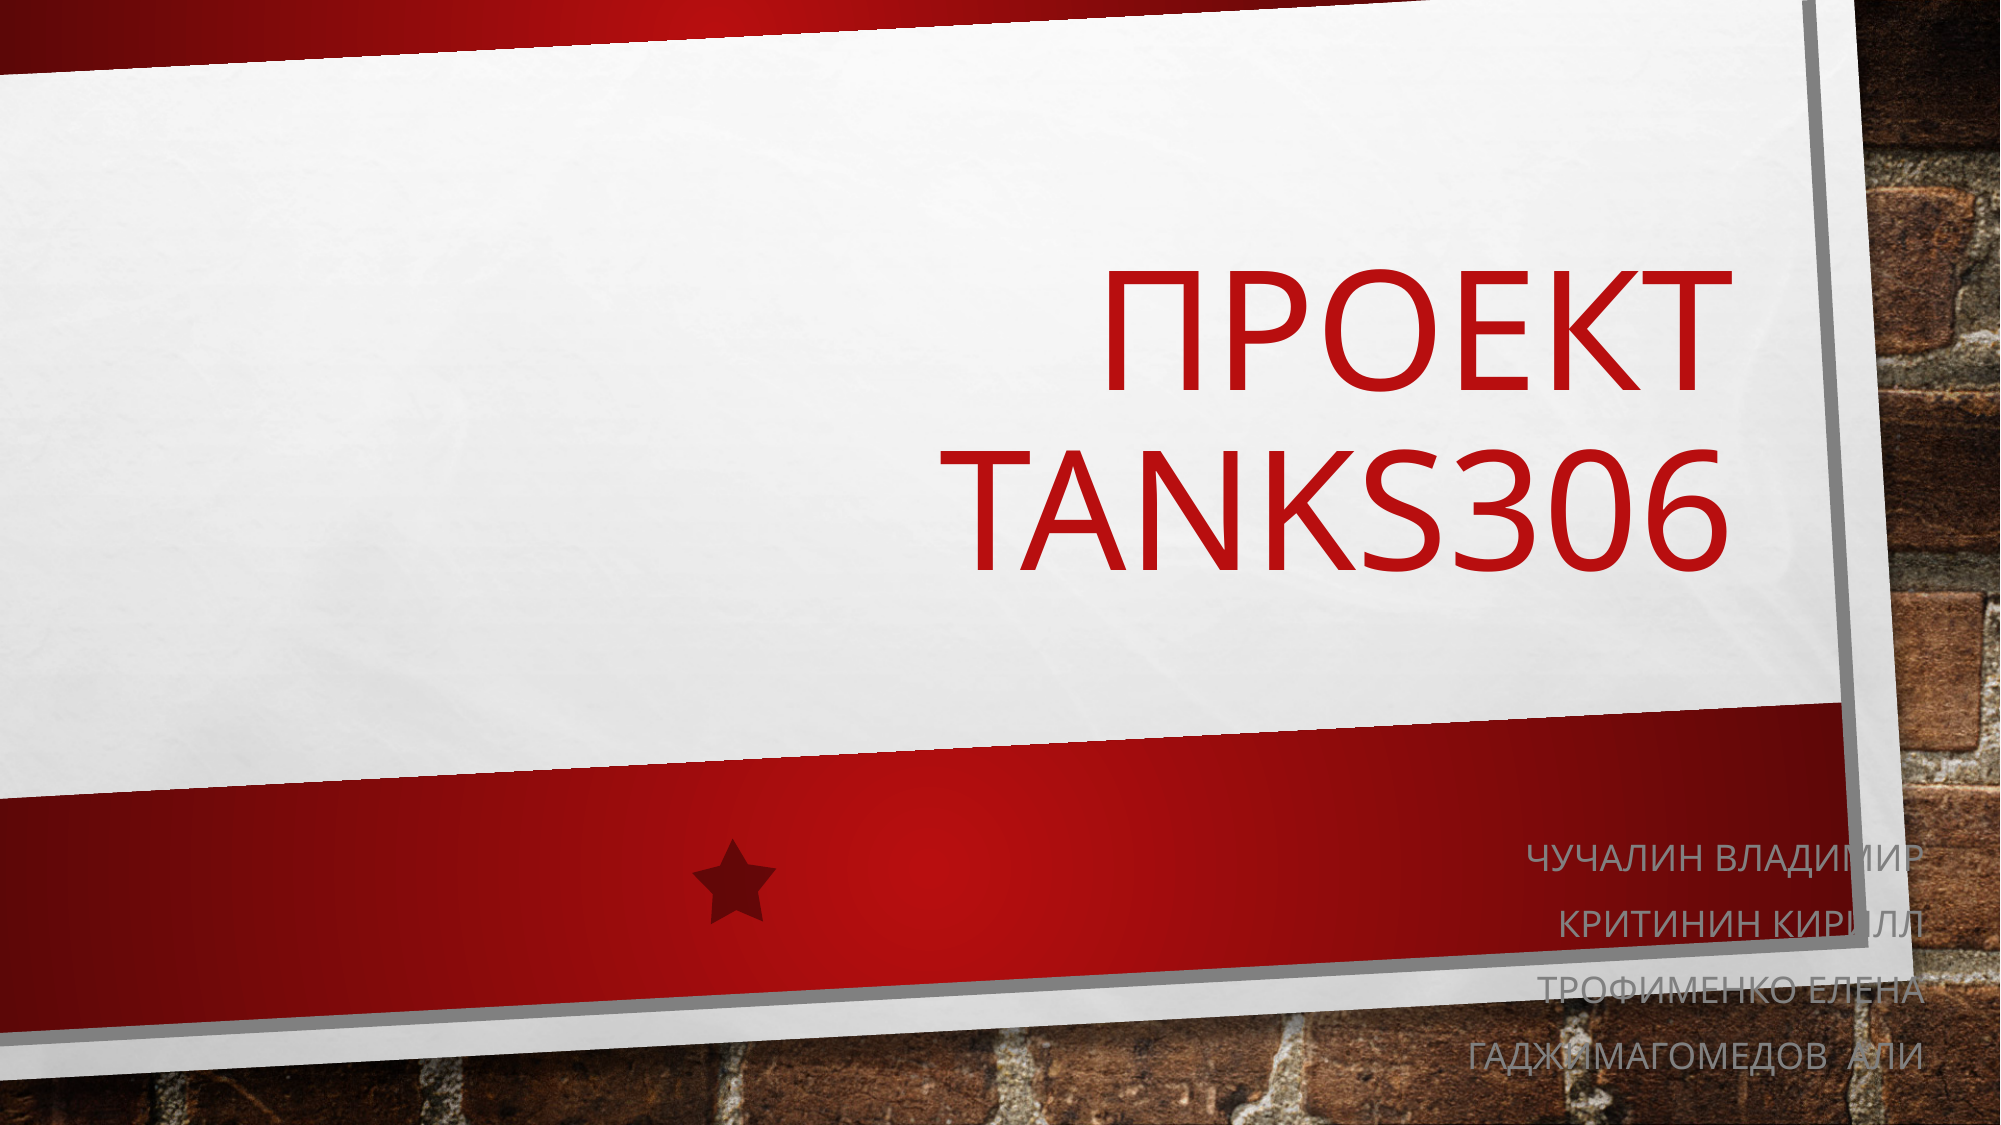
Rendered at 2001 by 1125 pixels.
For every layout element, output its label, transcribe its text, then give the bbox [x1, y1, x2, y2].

picture [0, 0, 2000, 1125]
subtitle Чучалин Владимир Критинин Кирилл Трофименко Елена Гаджимагомедов Али [1427, 818, 1941, 1091]
title Проект Tanks306 [249, 222, 1750, 615]
